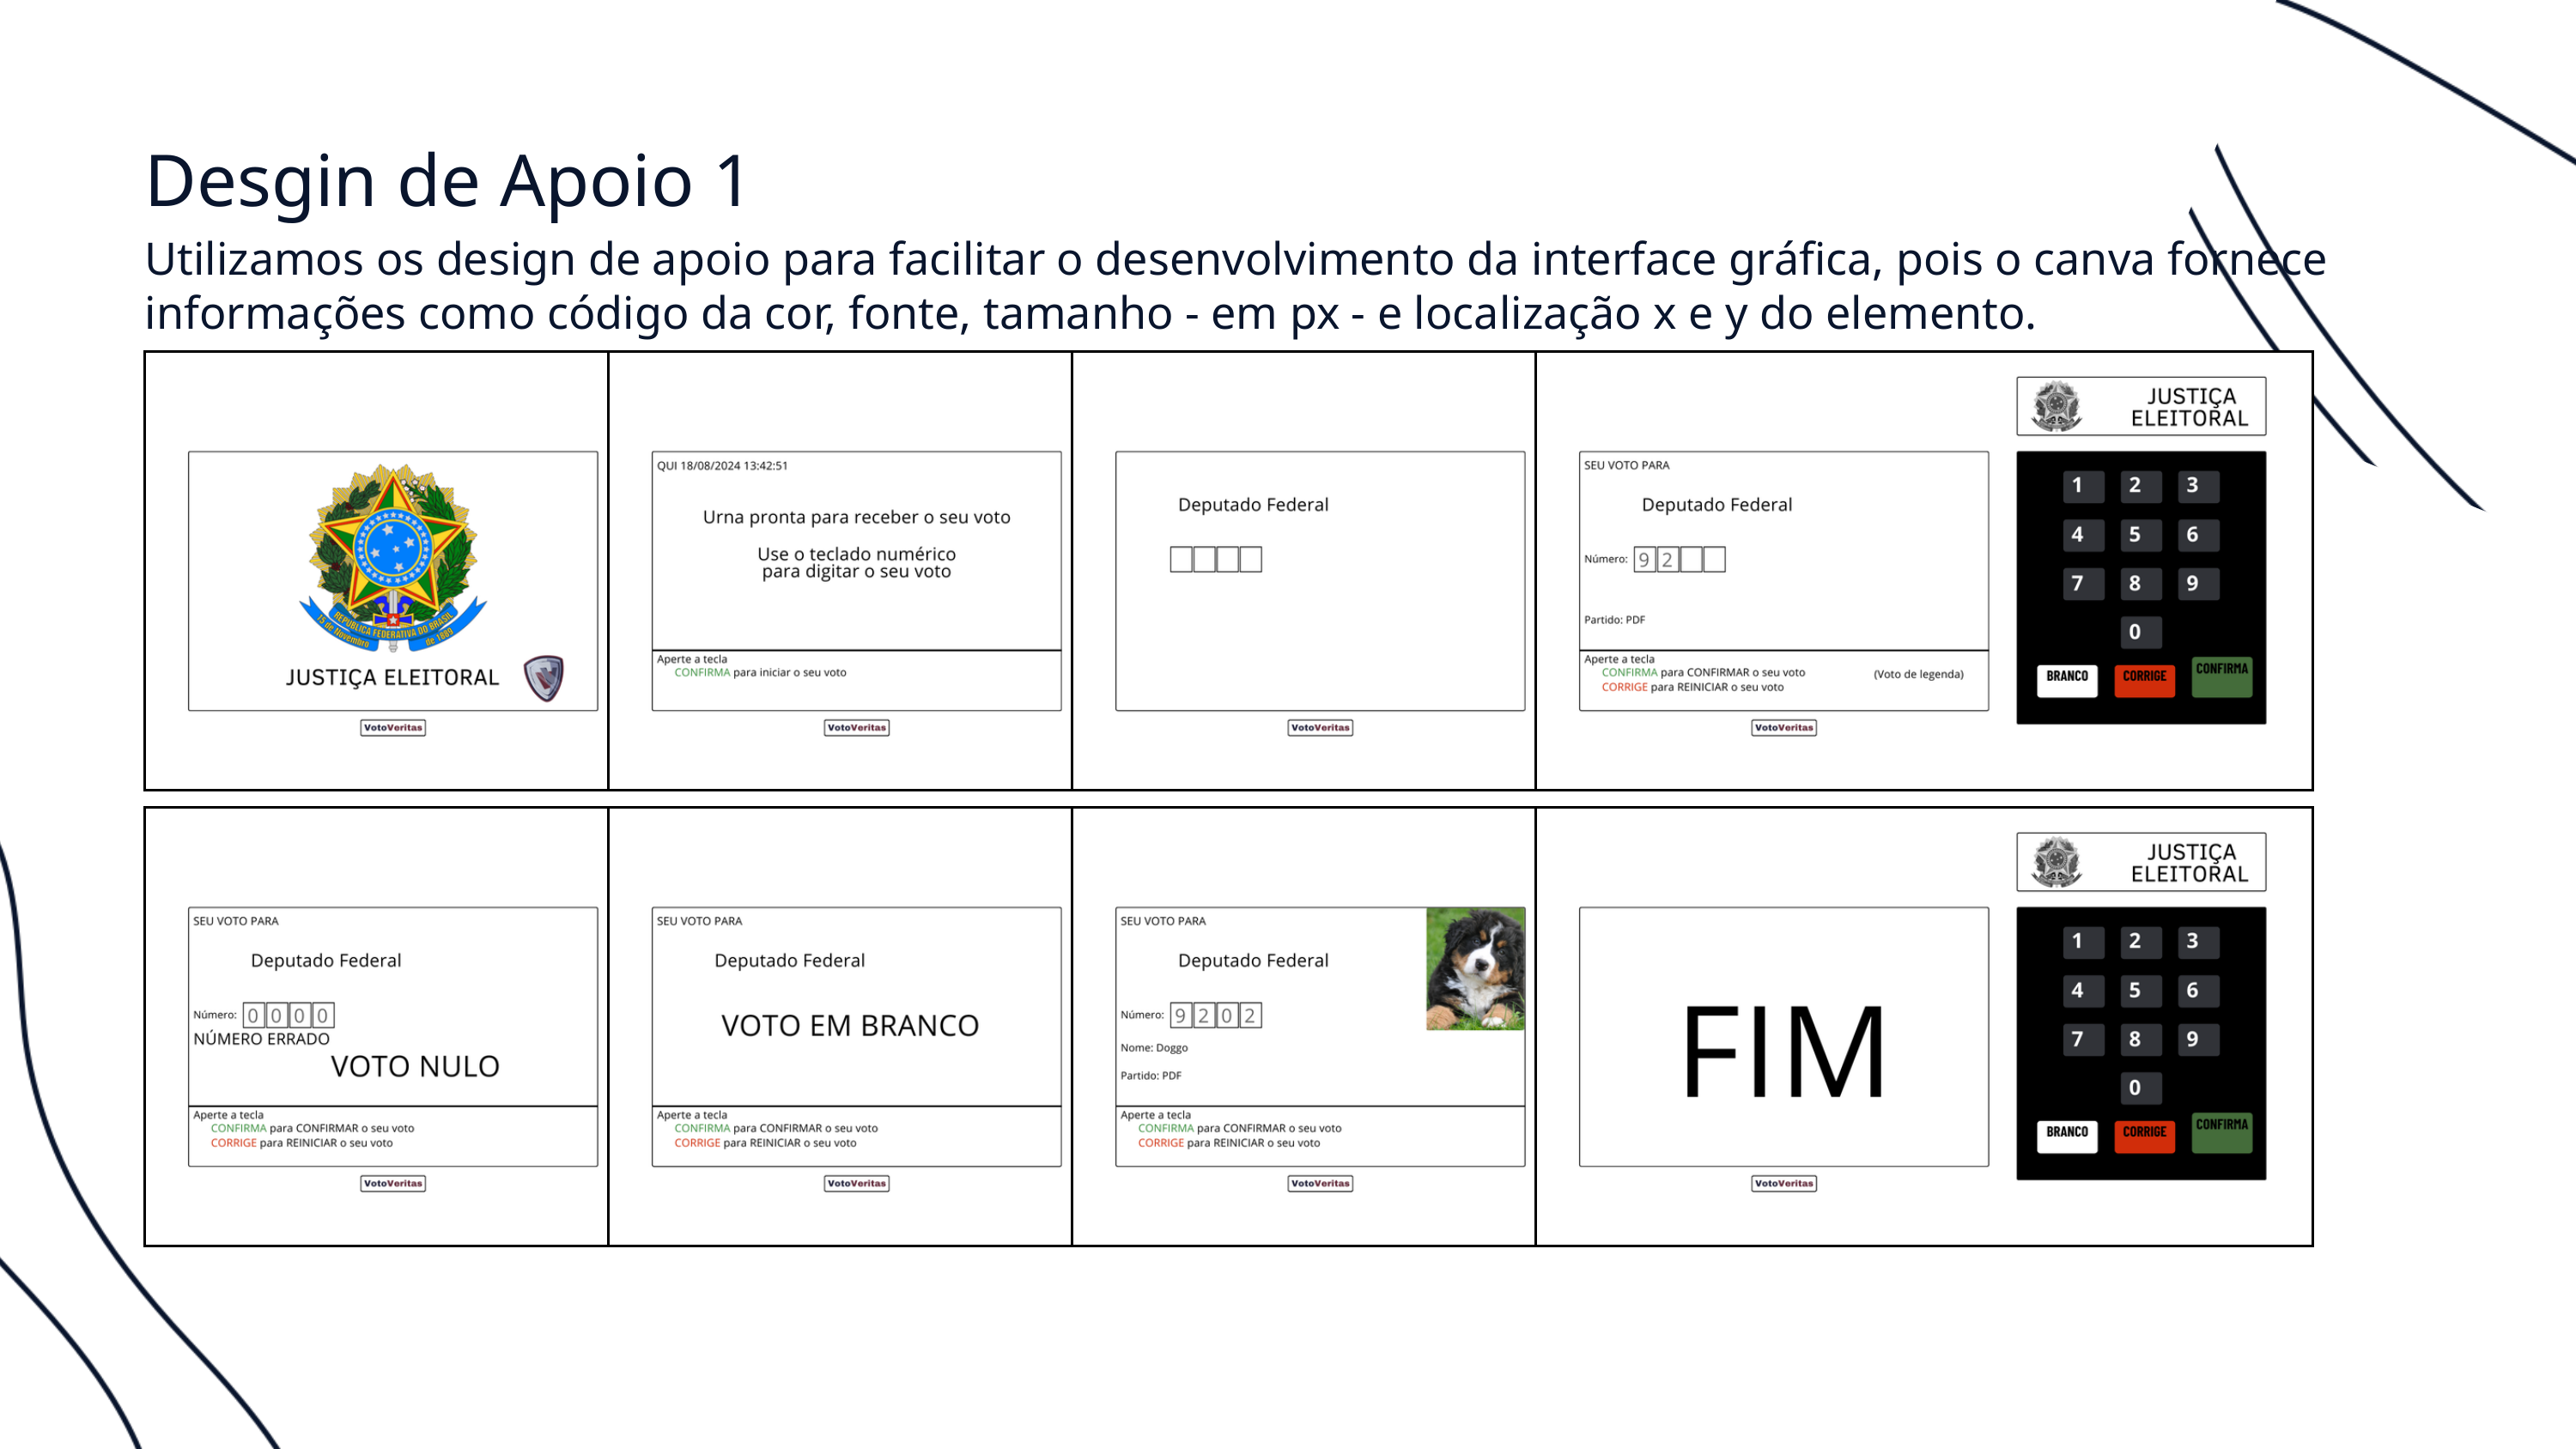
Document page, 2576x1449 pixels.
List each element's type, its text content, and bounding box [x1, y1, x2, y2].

text_box [1535, 807, 2313, 1246]
text_box [0, 678, 325, 1449]
text_box Desgin de Apoio 1 [144, 153, 1212, 221]
text_box [1072, 351, 1535, 791]
text_box Utilizamos os design de apoio para facilitar o desenvolvimento da interface gráfica, pois o canva fornece informações como código da cor, fonte, tamanho - em px - e localização x e y do elemento. [144, 229, 2432, 338]
text_box [1535, 351, 2313, 791]
text_box [1072, 807, 1535, 1246]
text_box [144, 807, 608, 1246]
text_box [2131, 0, 2576, 549]
text_box [608, 807, 1072, 1246]
text_box [608, 351, 1072, 791]
text_box [144, 351, 608, 791]
